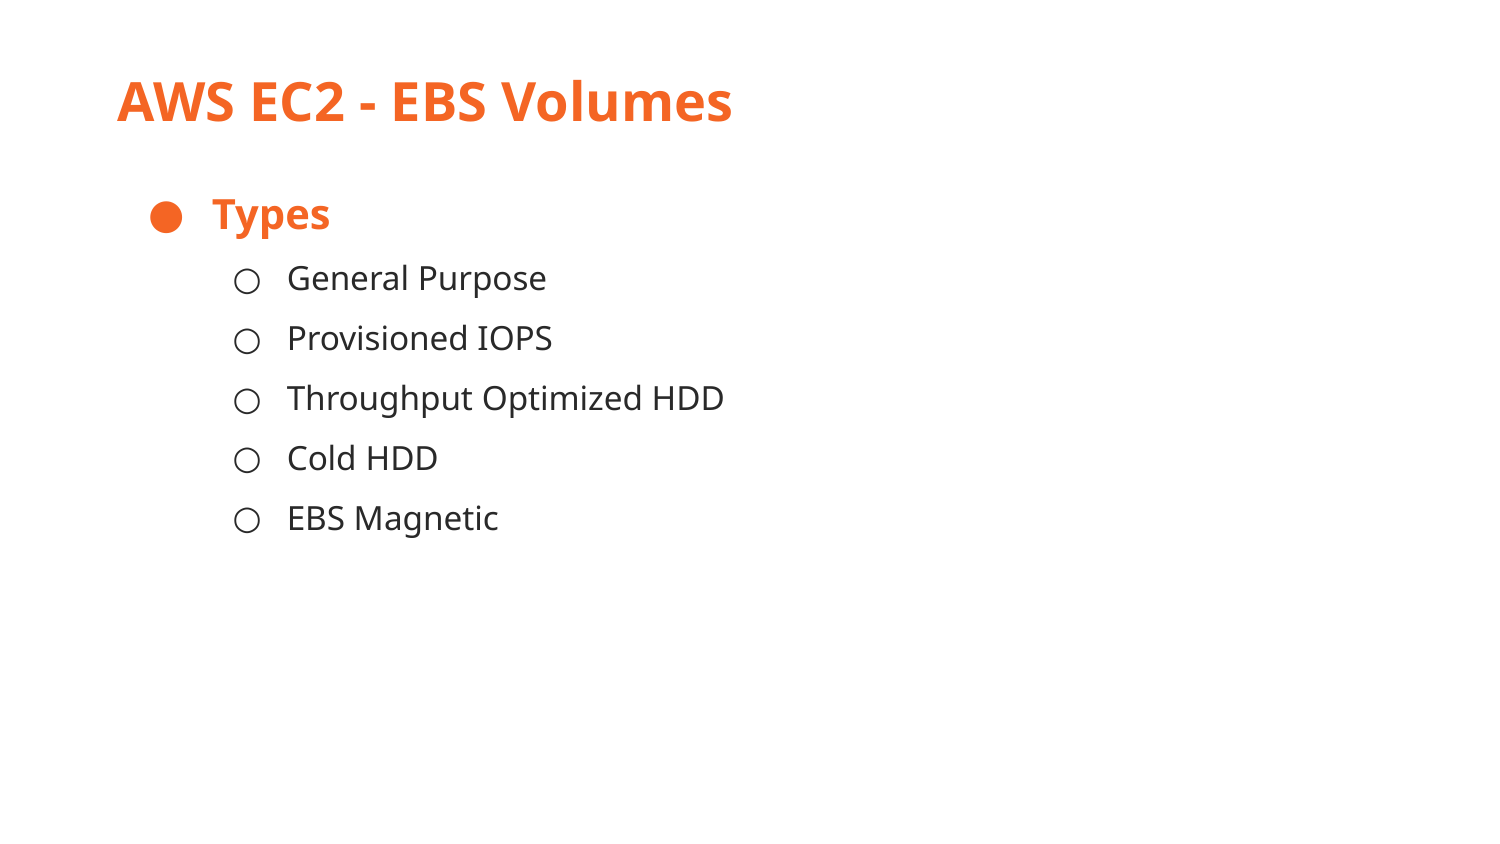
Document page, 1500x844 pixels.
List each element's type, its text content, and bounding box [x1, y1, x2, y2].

title AWS EC2 - EBS Volumes [102, 52, 1327, 179]
title Types General Purpose Provisioned IOPS Throughput Optimized HDD Cold HDD EBS Magnetic [121, 147, 1500, 825]
